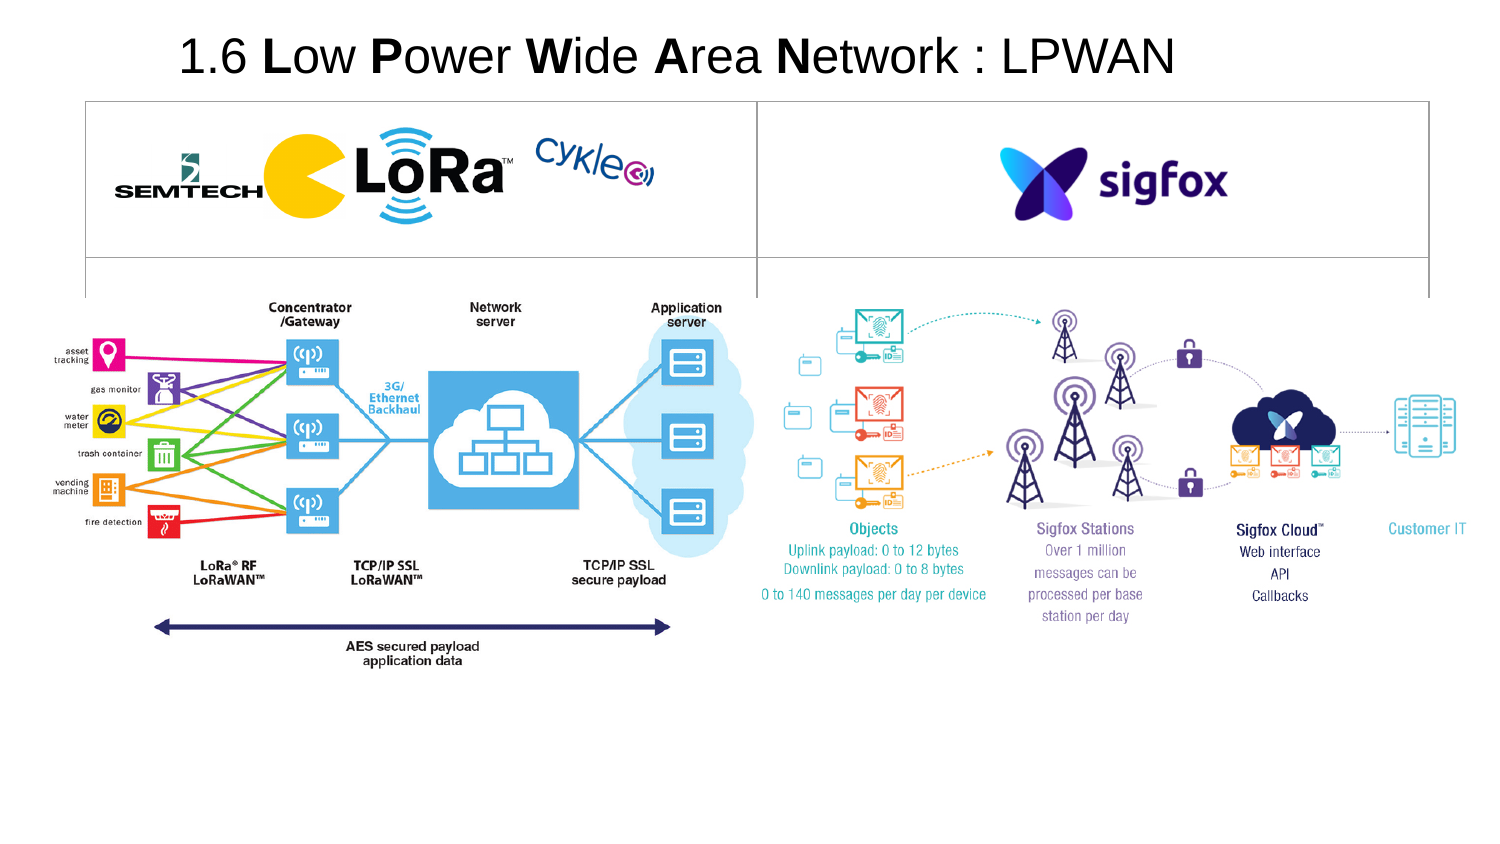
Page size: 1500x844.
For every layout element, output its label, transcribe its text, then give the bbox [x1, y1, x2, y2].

text_box 1.6 Low Power Wide Area Network : LPWAN [163, 8, 1351, 82]
picture [1000, 146, 1229, 221]
table_header [758, 102, 1428, 257]
picture [114, 109, 524, 244]
table_cell [86, 258, 756, 296]
table_cell [758, 258, 1428, 296]
picture [49, 298, 1500, 670]
picture [534, 128, 658, 189]
table_header [86, 102, 756, 257]
